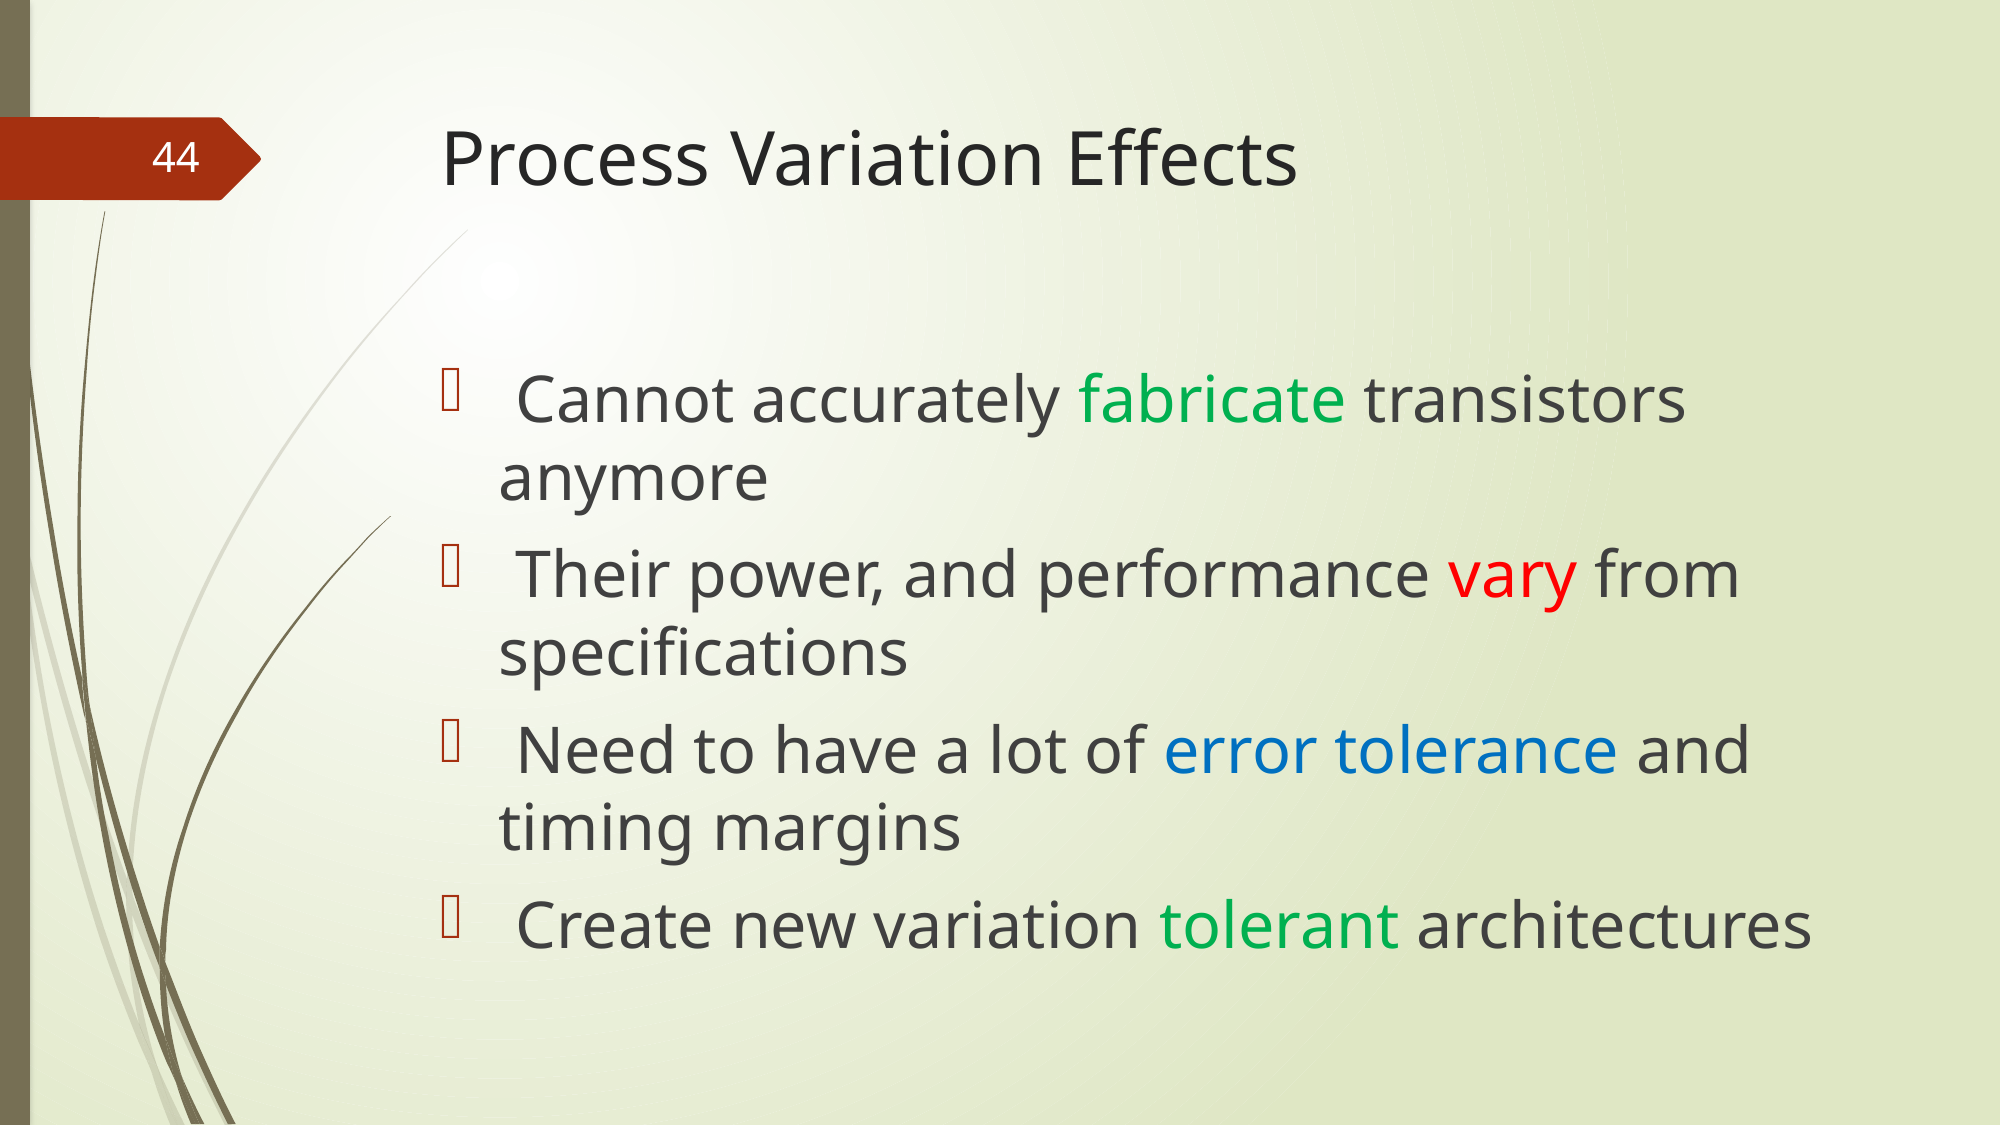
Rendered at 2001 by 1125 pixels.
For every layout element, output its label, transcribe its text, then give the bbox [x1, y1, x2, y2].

list Cannot accurately fabricate transistors anymore Their power, and performance vary from specifications Need to have a lot of error tolerance and timing margins Create new variation tolerant architectures [424, 350, 1888, 970]
title Process Variation Effects [425, 102, 1888, 313]
slide_number 44 [87, 129, 216, 190]
